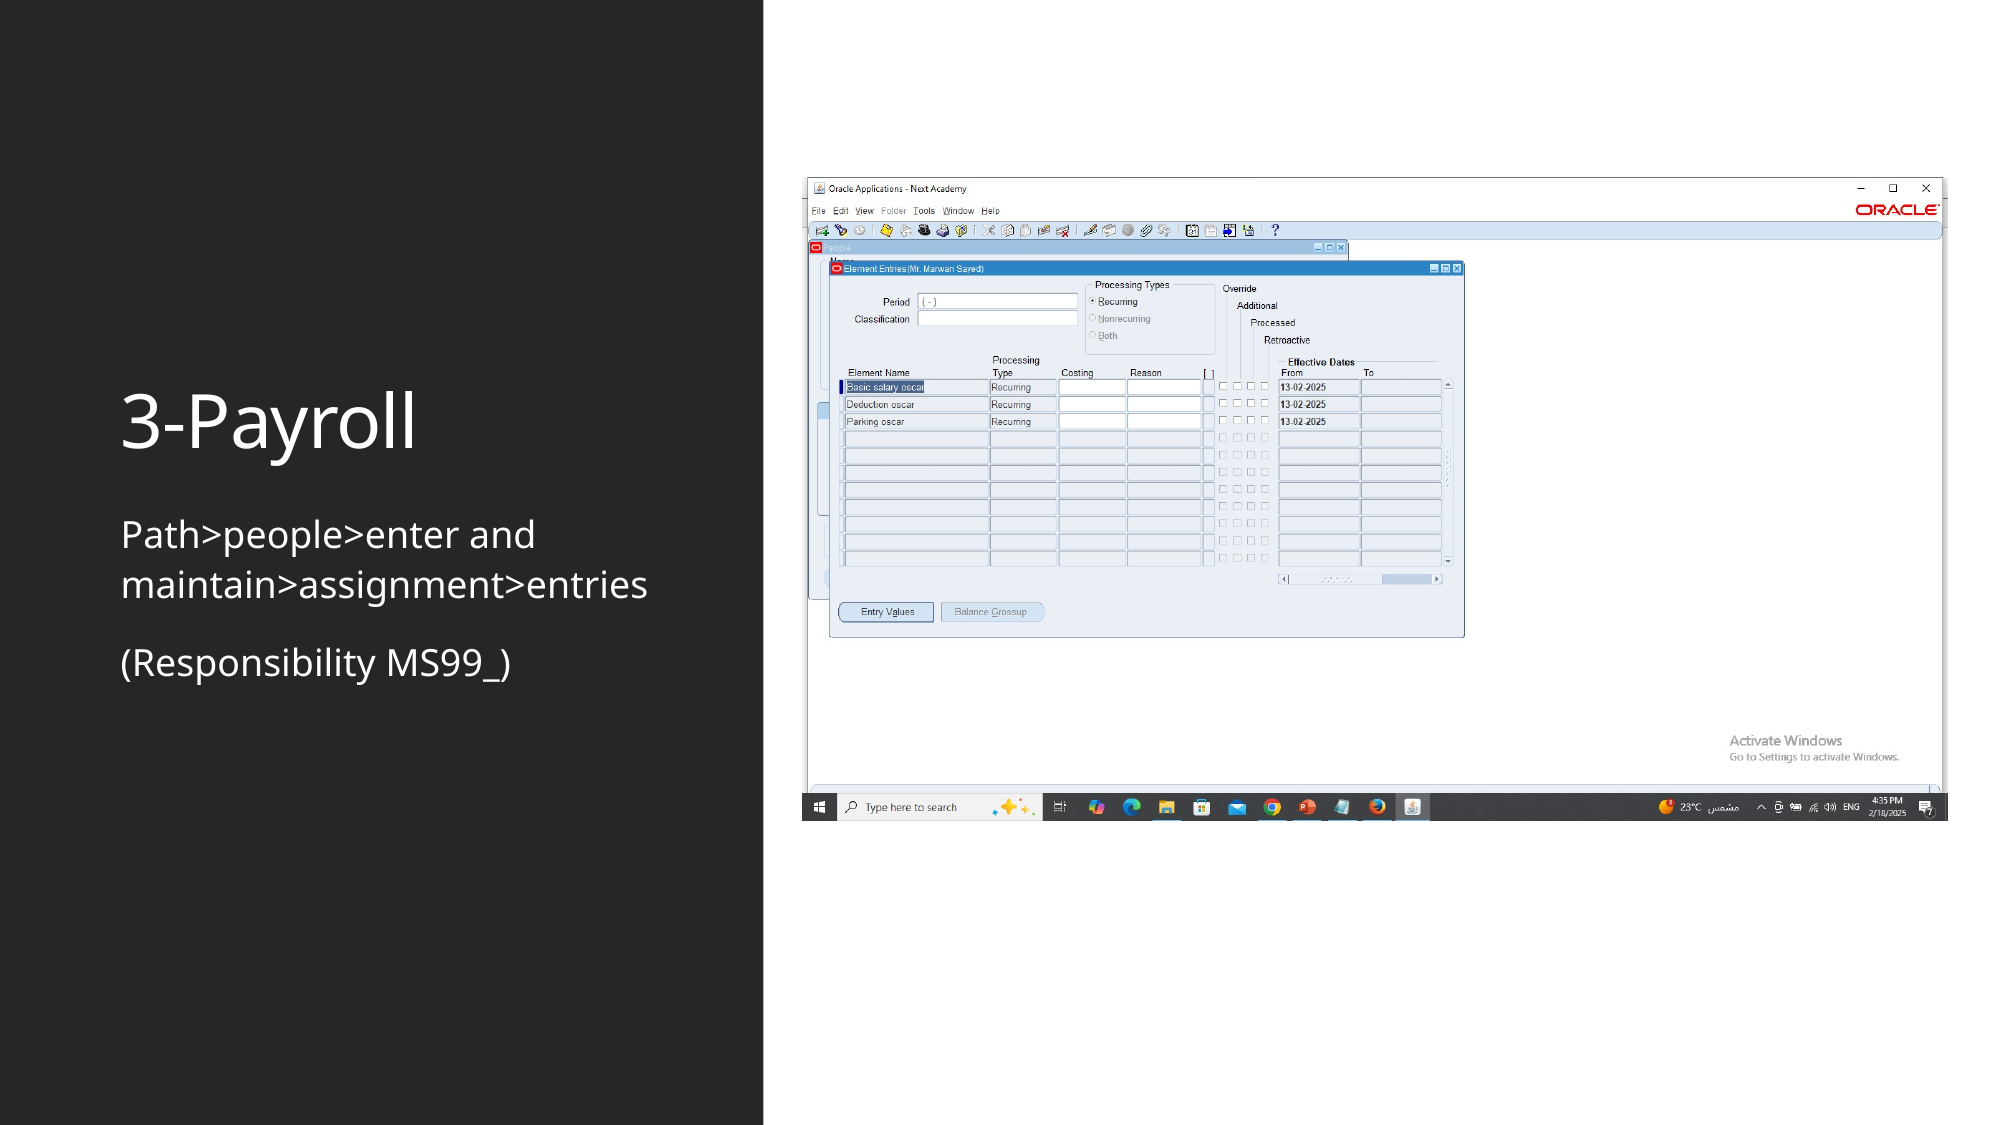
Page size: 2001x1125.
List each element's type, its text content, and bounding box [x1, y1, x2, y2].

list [802, 176, 1948, 822]
title 3-Payroll [105, 128, 683, 473]
list Path>people>enter and maintain>assignment>entries (Responsibility MS99_) [105, 499, 683, 1002]
